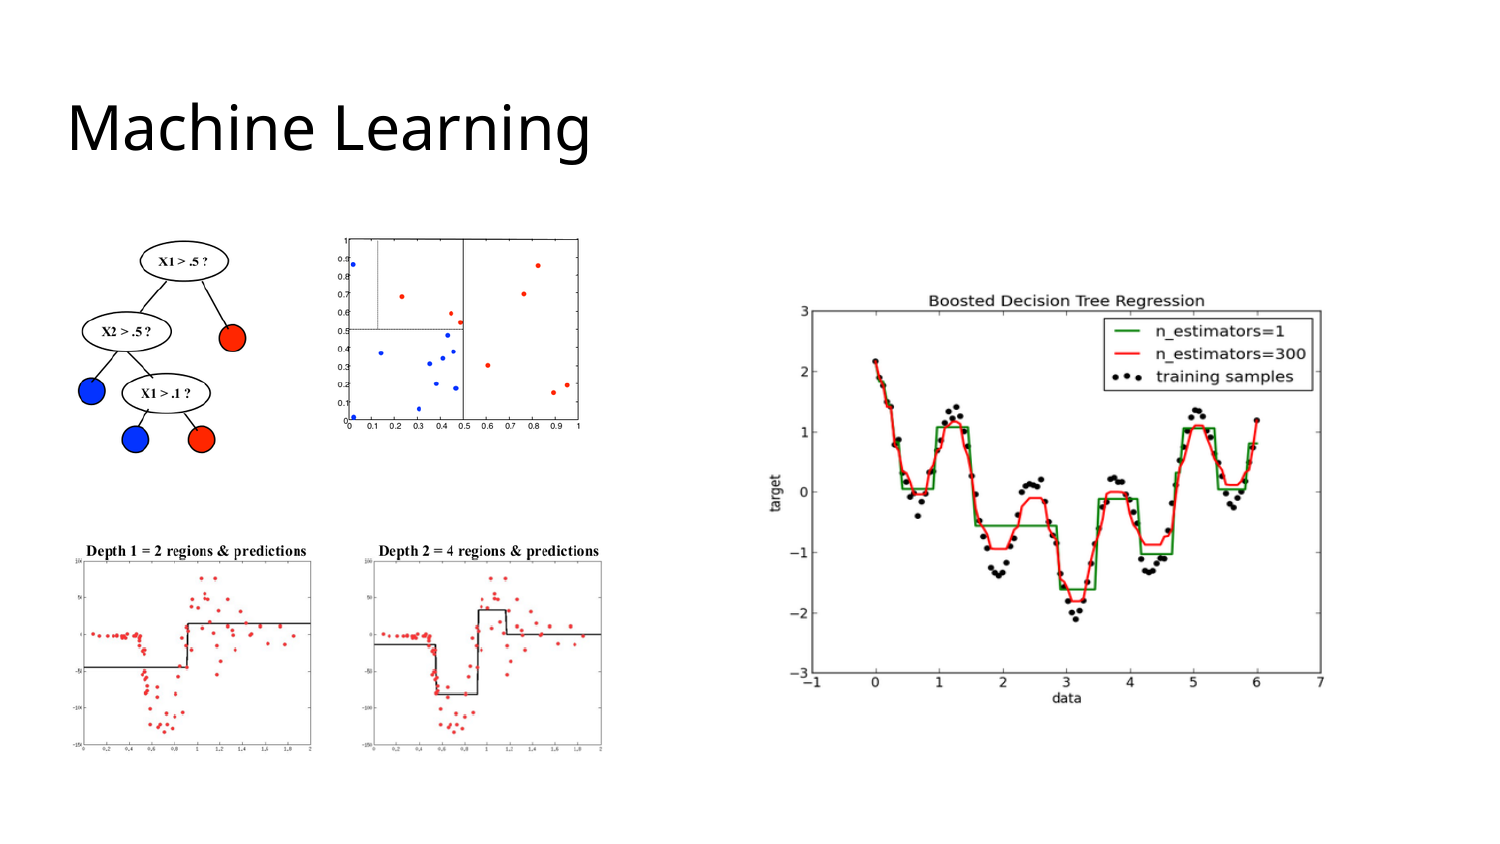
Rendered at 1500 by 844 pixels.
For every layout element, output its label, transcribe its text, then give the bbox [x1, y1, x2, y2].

picture [730, 266, 1386, 718]
picture [50, 537, 605, 761]
title Machine Learning [51, 72, 1449, 167]
picture [50, 195, 605, 476]
